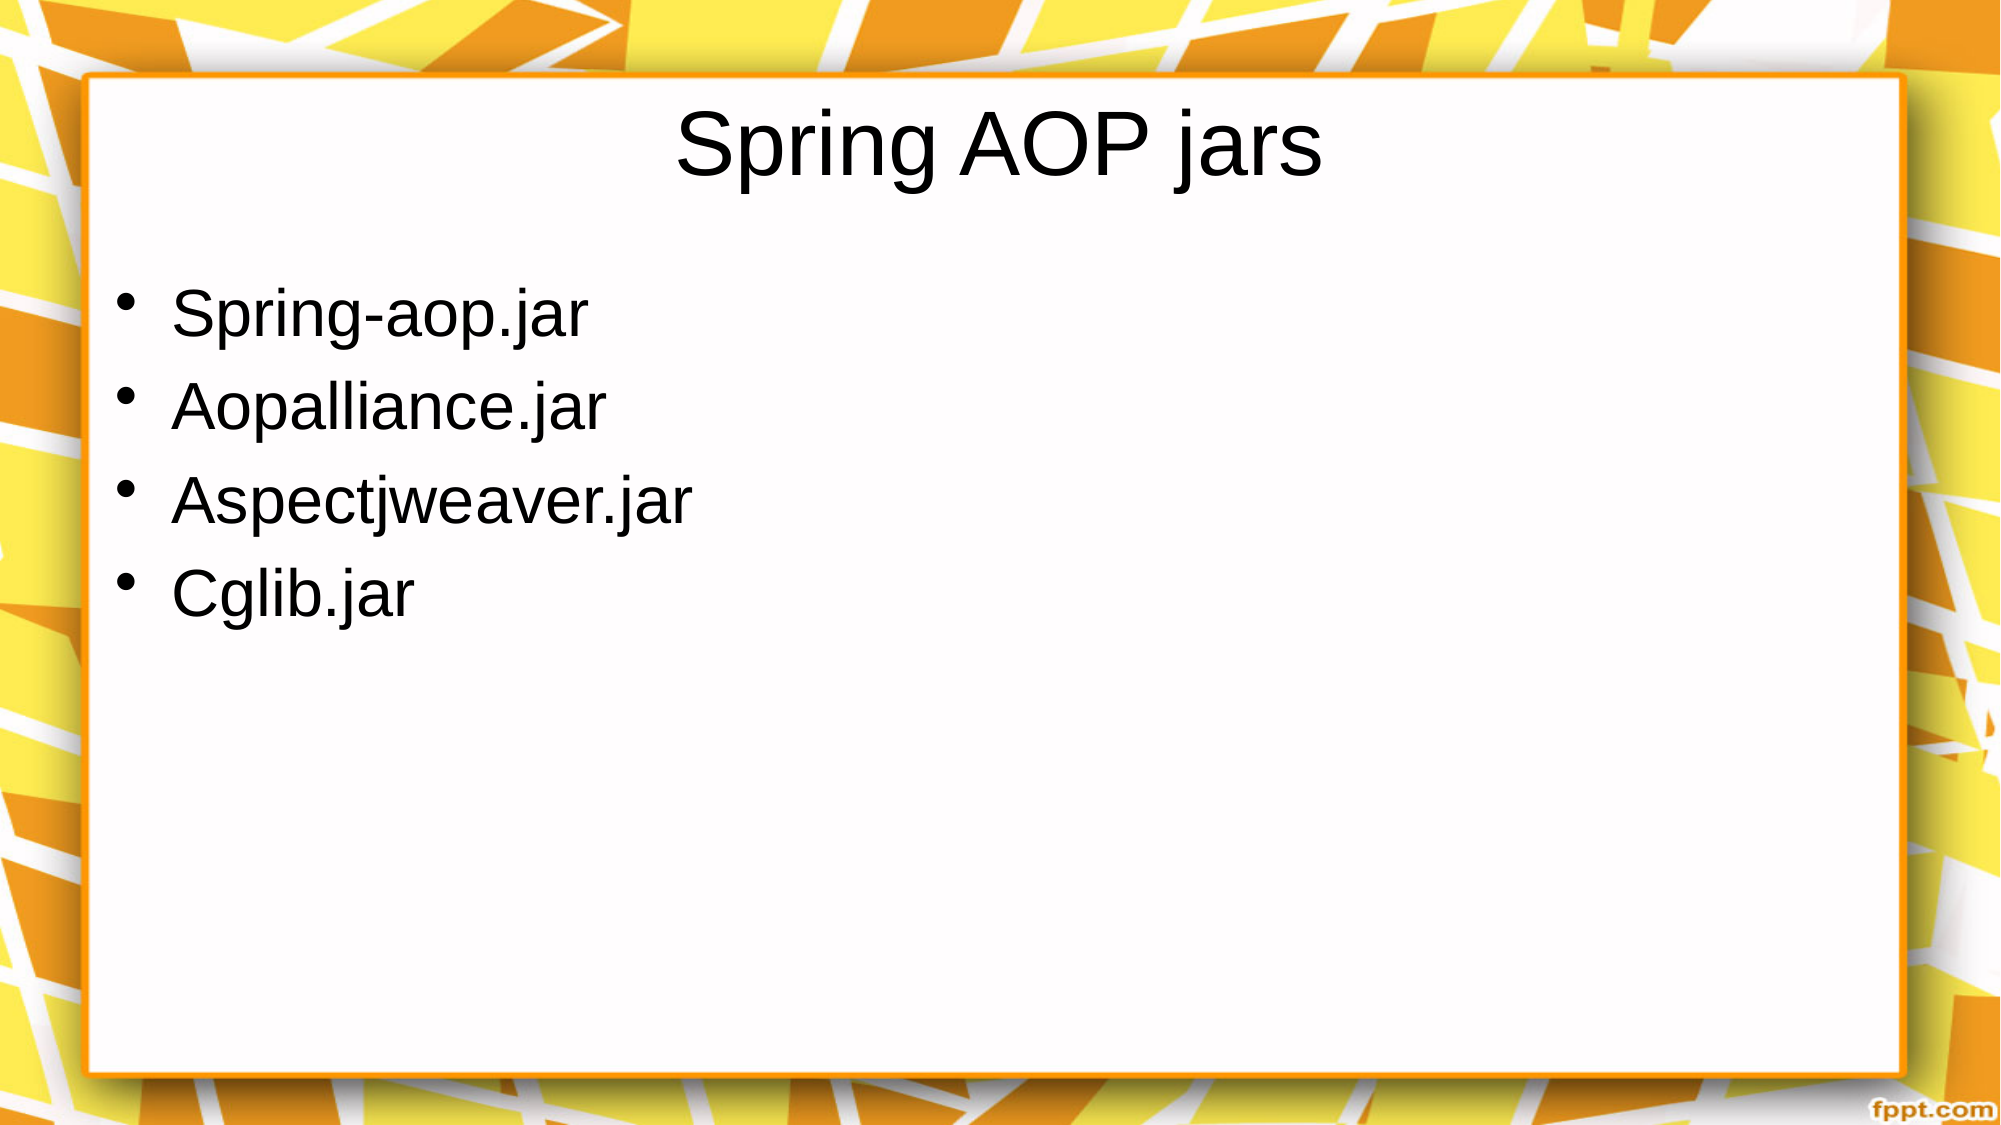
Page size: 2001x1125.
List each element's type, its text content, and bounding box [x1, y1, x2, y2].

list Spring-aop.jar Aopalliance.jar Aspectjweaver.jar Cglib.jar [99, 262, 1900, 1005]
title Spring AOP jars [99, 45, 1900, 233]
picture [0, 0, 2001, 1125]
